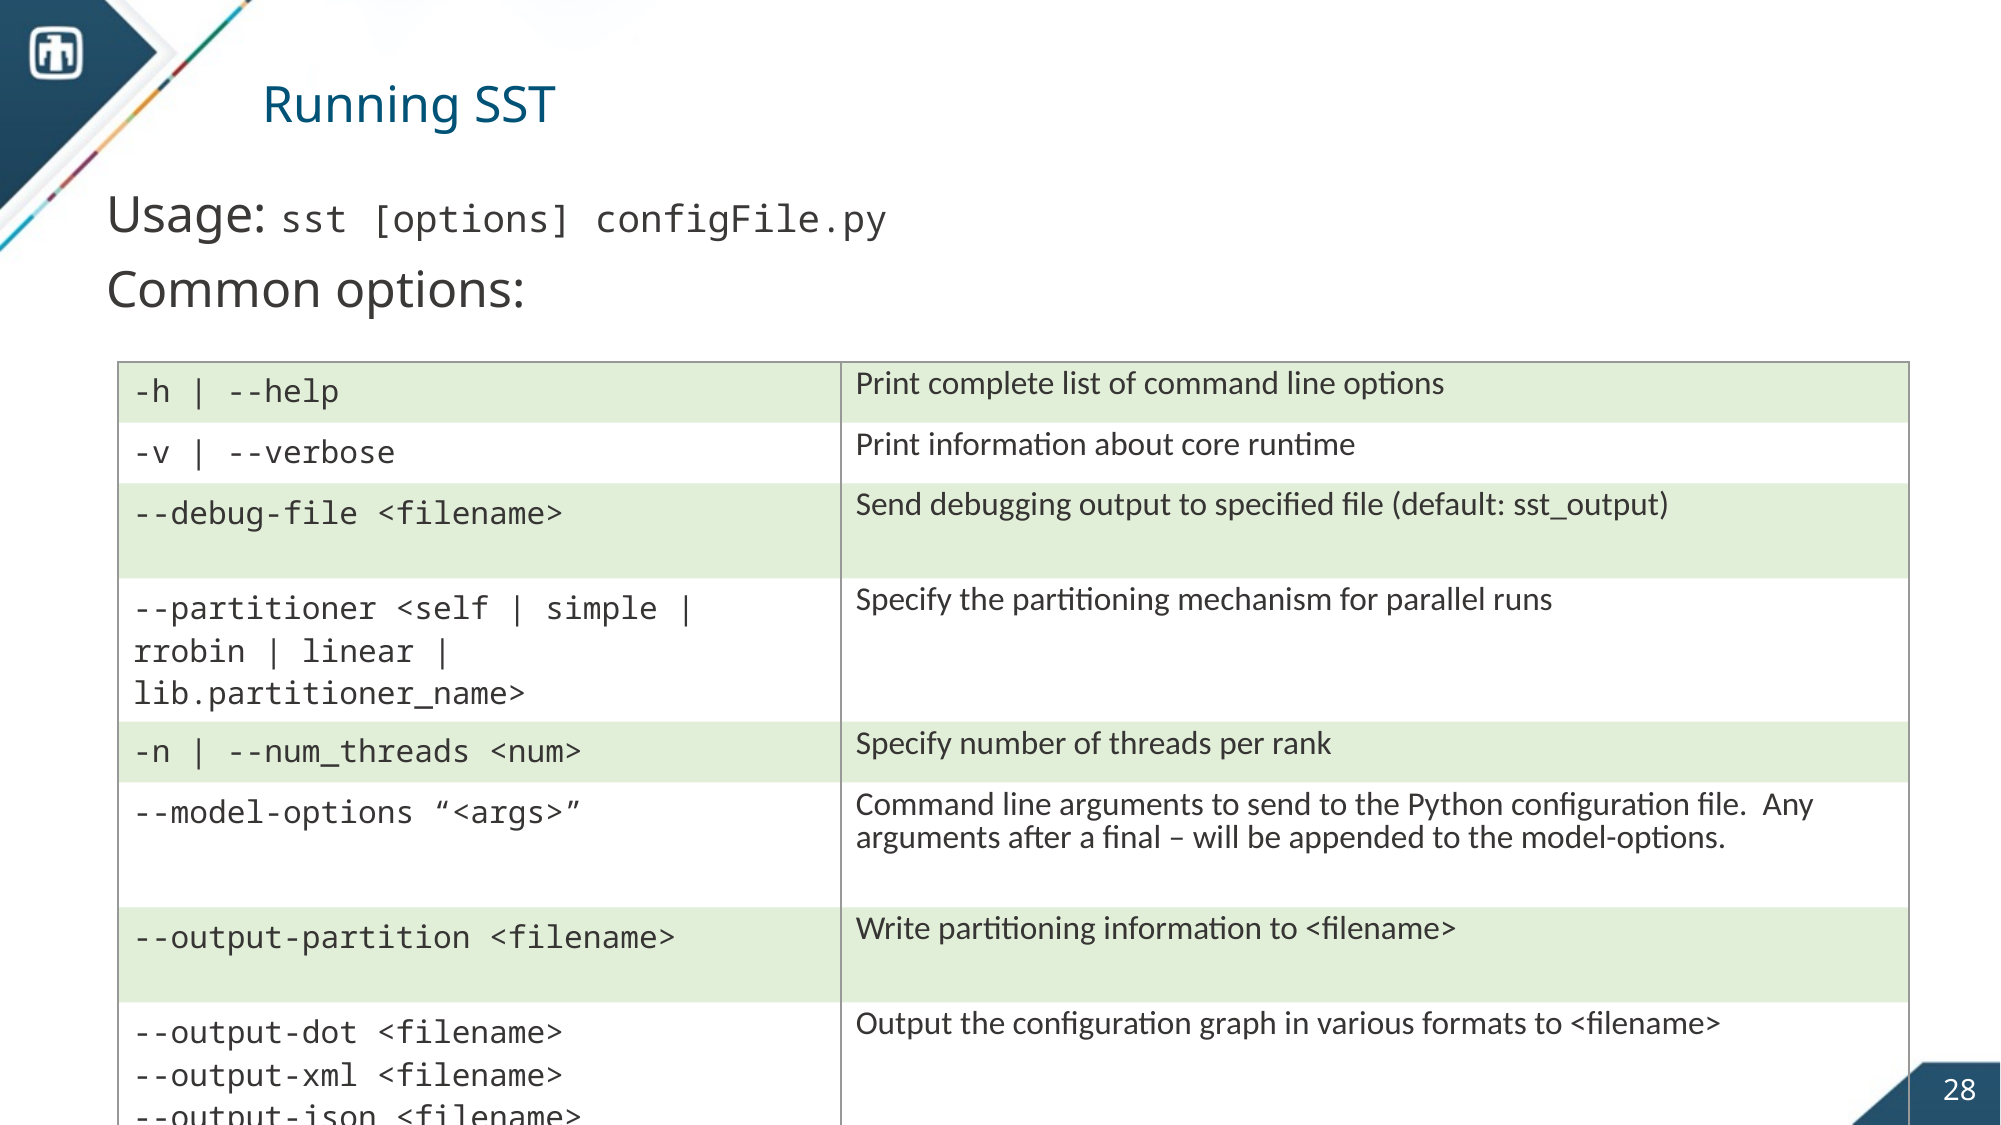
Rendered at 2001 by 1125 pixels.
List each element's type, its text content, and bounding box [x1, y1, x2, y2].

table_cell --debug-file <filename> [119, 483, 840, 578]
list Usage: sst [options] configFile.py Common options: [106, 182, 1919, 988]
table_cell Command line arguments to send to the Python configuration file. Any arguments after a final – will be appended to the model-options. [842, 782, 1908, 907]
table_cell Print information about core runtime [842, 423, 1908, 483]
table_cell Specify number of threads per rank [842, 722, 1908, 782]
table_cell Send debugging output to specified file (default: sst_output) [842, 483, 1908, 578]
title Running SST [262, 42, 1919, 170]
table_header Print complete list of command line options [842, 363, 1908, 423]
table_cell --partitioner <self | simple | rrobin | linear | lib.partitioner_name> [119, 578, 840, 722]
table_cell --output-dot <filename> --output-xml <filename> --output-json <filename> [119, 1002, 840, 1125]
picture [0, 0, 2001, 1125]
table_cell -n | --num_threads <num> [119, 722, 840, 782]
table_cell --output-partition <filename> [119, 907, 840, 1002]
table_cell Write partitioning information to <filename> [842, 907, 1908, 1002]
table_cell Specify the partitioning mechanism for parallel runs [842, 578, 1908, 722]
table_cell --model-options “<args>” [119, 782, 840, 907]
table_cell -v | --verbose [119, 423, 840, 483]
table_header -h | --help [119, 363, 840, 423]
table_cell Output the configuration graph in various formats to <filename> [842, 1002, 1908, 1125]
slide_number 28 [1919, 1061, 2000, 1122]
